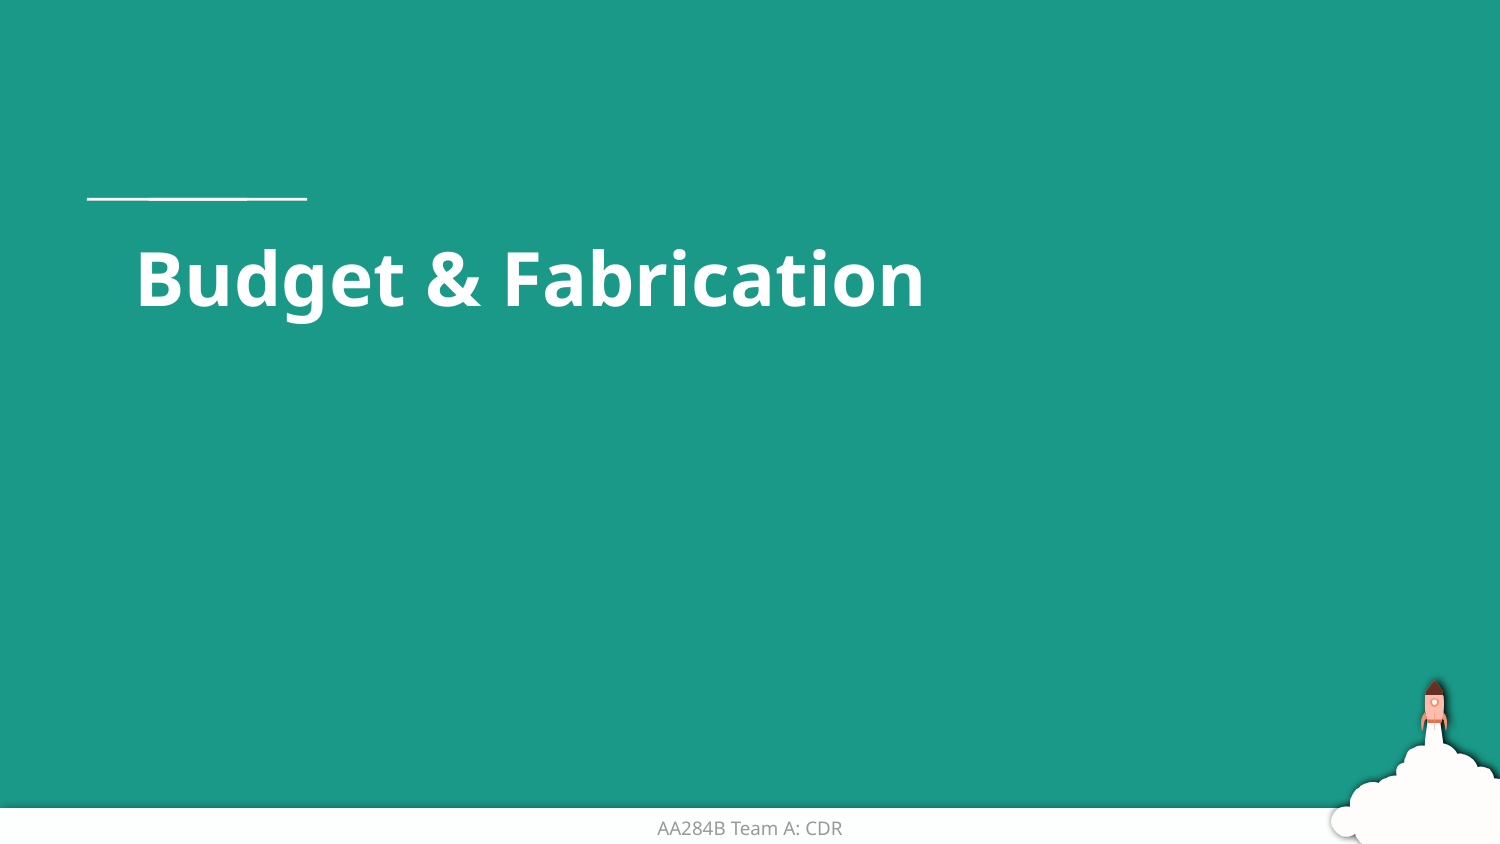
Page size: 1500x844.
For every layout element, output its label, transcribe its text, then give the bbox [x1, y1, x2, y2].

title Budget & Fabrication [119, 216, 1381, 466]
picture [0, 680, 1500, 844]
